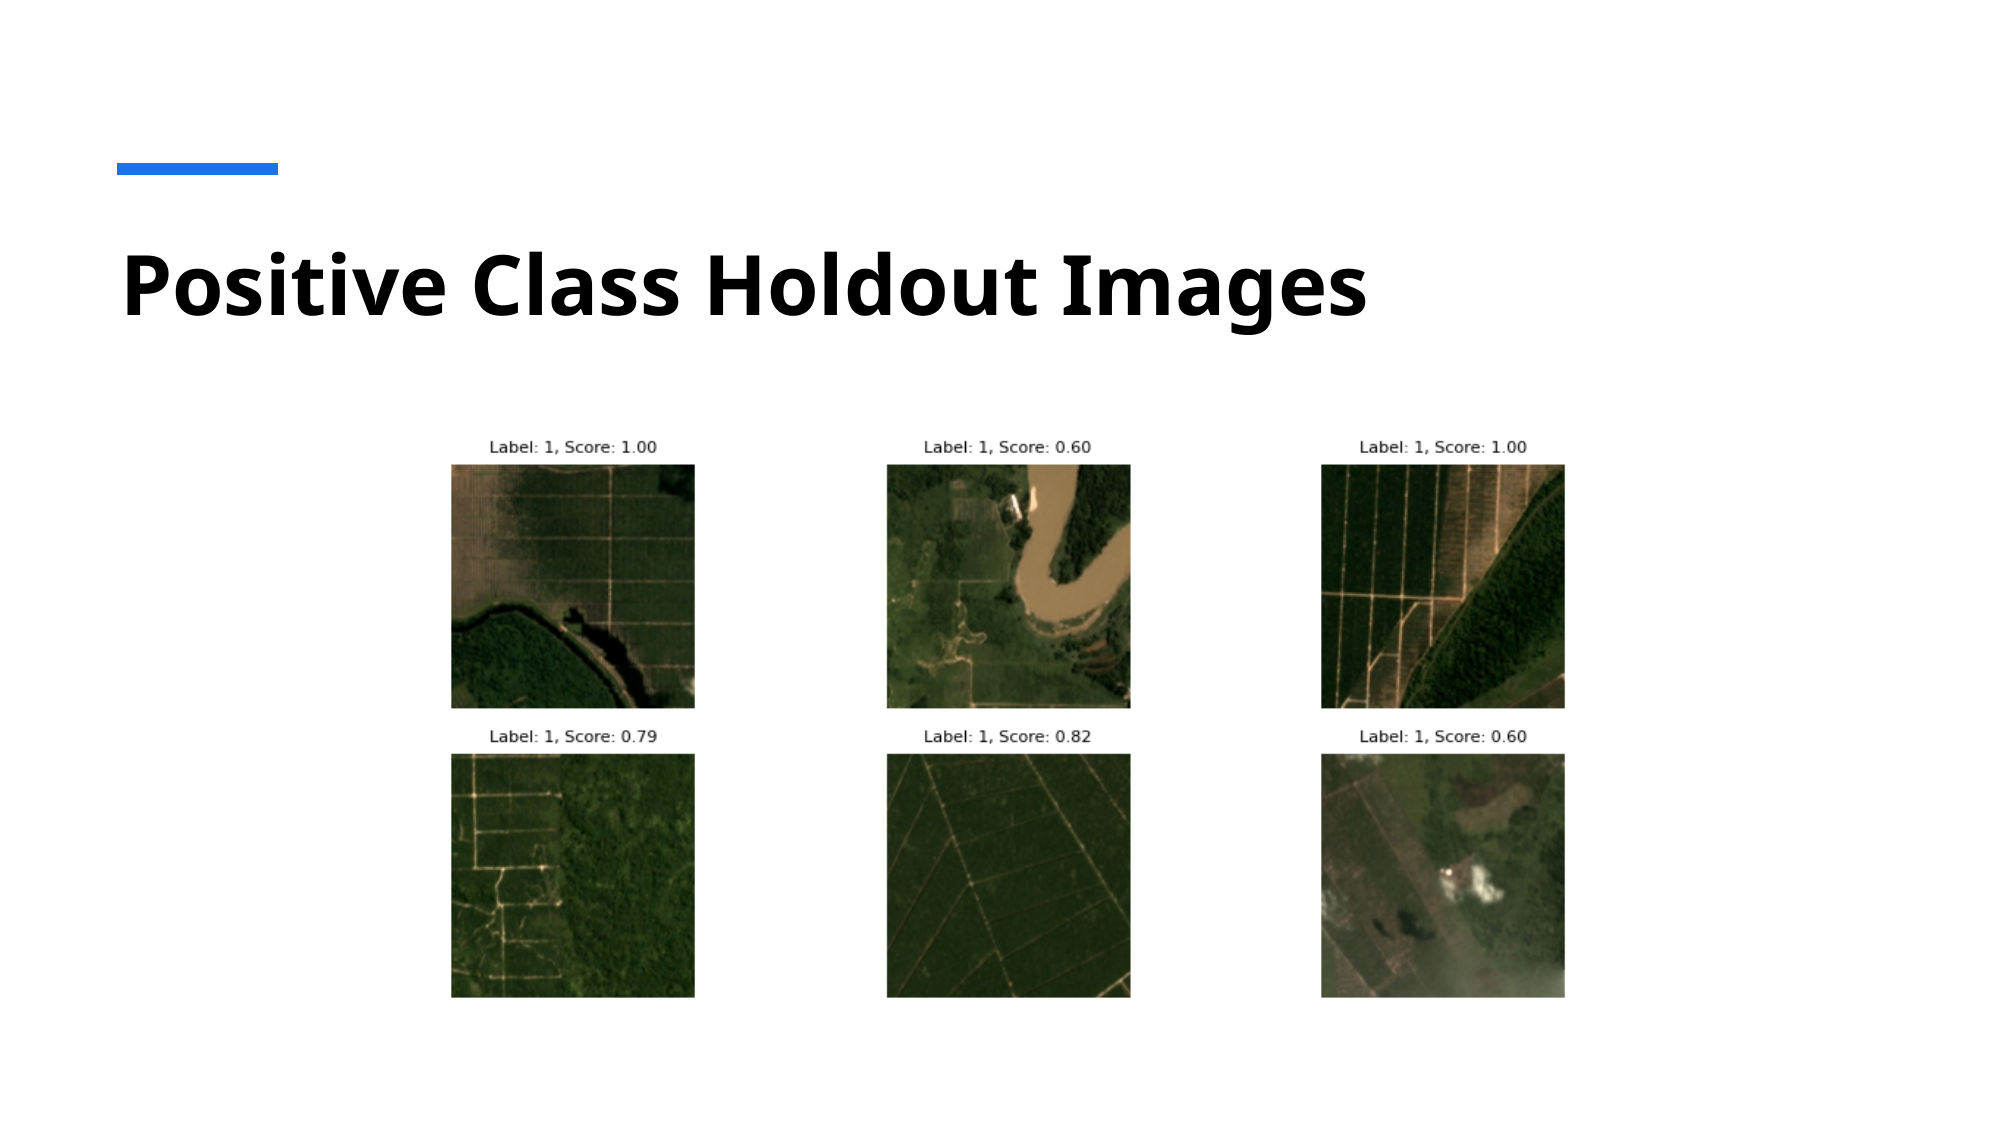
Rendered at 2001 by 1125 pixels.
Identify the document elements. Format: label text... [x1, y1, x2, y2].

title Positive Class Holdout Images [105, 224, 1892, 405]
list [406, 431, 1590, 1017]
